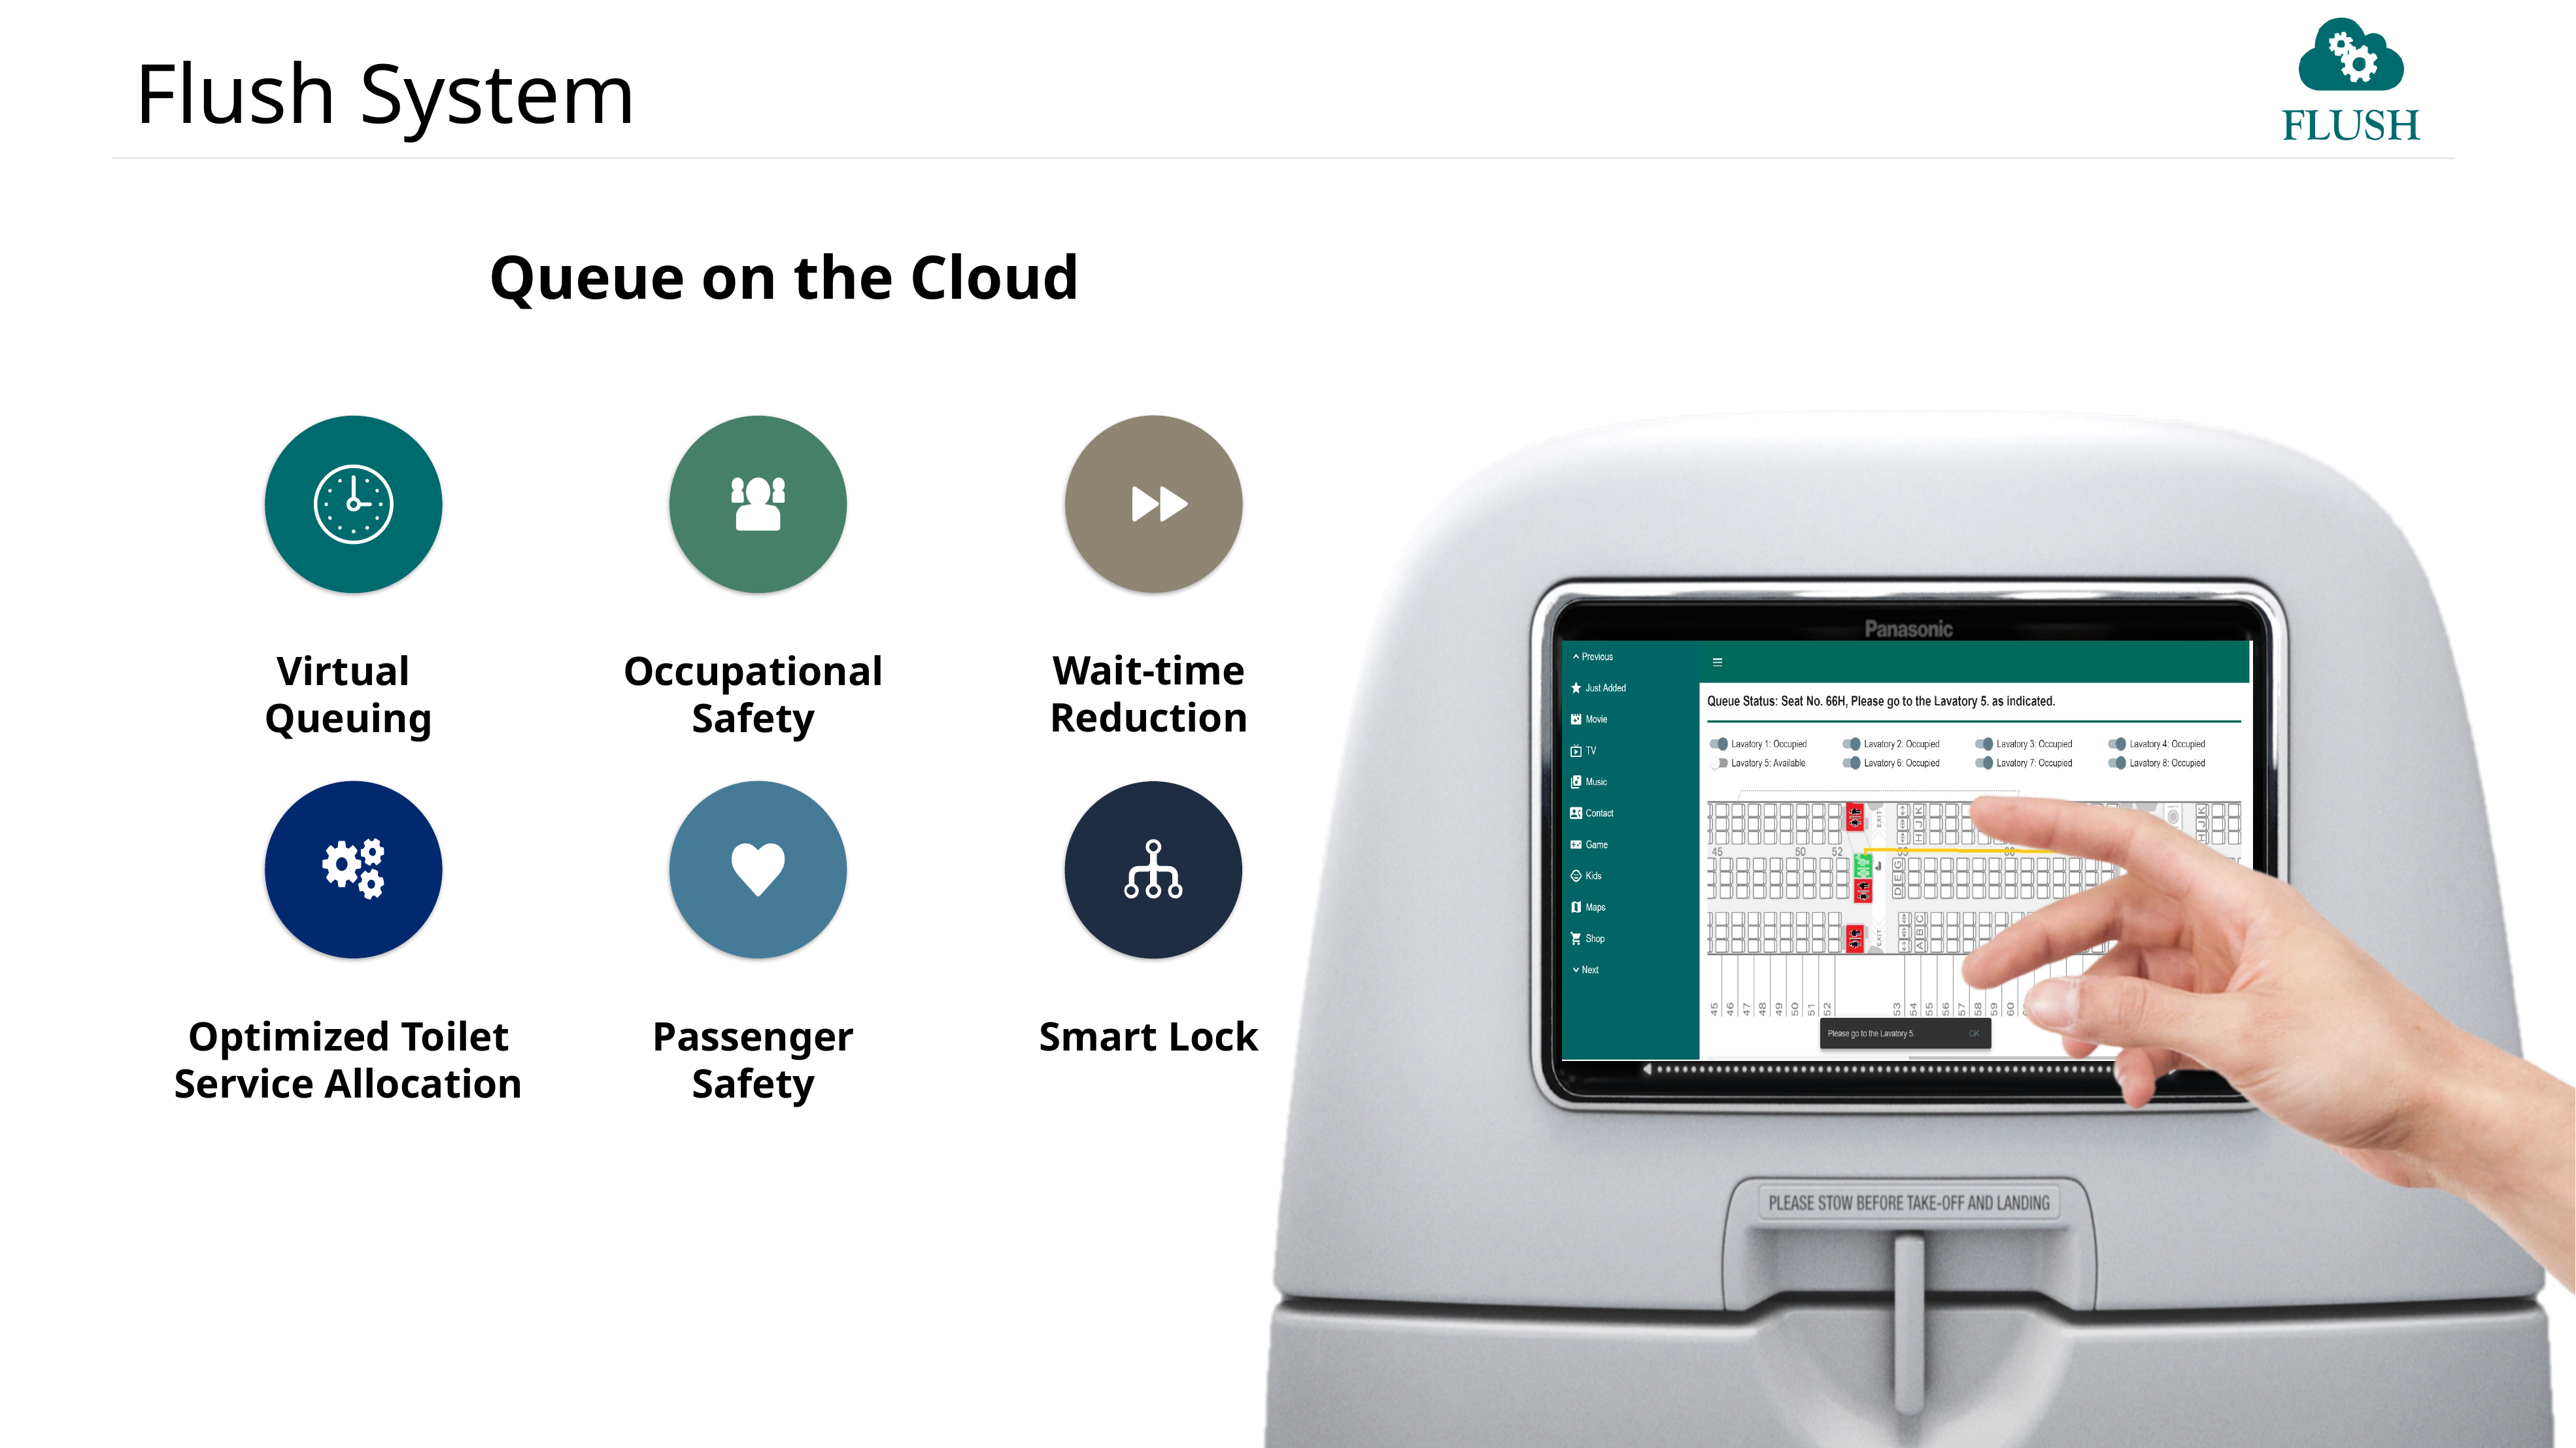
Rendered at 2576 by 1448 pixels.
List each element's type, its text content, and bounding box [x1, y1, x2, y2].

text_box Smart Lock [972, 1006, 1151, 1079]
text_box [669, 415, 848, 594]
picture [1156, 140, 2575, 1448]
text_box [322, 841, 362, 888]
text_box [669, 780, 848, 959]
text_box [314, 464, 394, 545]
text_box [772, 477, 785, 503]
text_box [360, 838, 384, 866]
text_box [1124, 839, 1151, 899]
text_box [1132, 486, 1151, 522]
text_box Optimized Toilet Service Allocation [171, 1006, 535, 1128]
text_box [264, 780, 443, 959]
text_box Virtual Queuing [171, 641, 535, 745]
text_box [732, 843, 785, 897]
title Queue on the Cloud [0, 225, 1151, 326]
text_box Passenger Safety [576, 1006, 940, 1079]
text_box [358, 869, 384, 900]
text_box [736, 477, 781, 531]
text_box [1064, 781, 1151, 960]
text_box Occupational Safety [576, 641, 940, 745]
text_box Flush System [134, 37, 647, 144]
text_box [732, 477, 744, 503]
text_box Wait-time Reduction [972, 641, 1151, 713]
text_box [1064, 414, 1151, 594]
text_box [264, 415, 443, 594]
